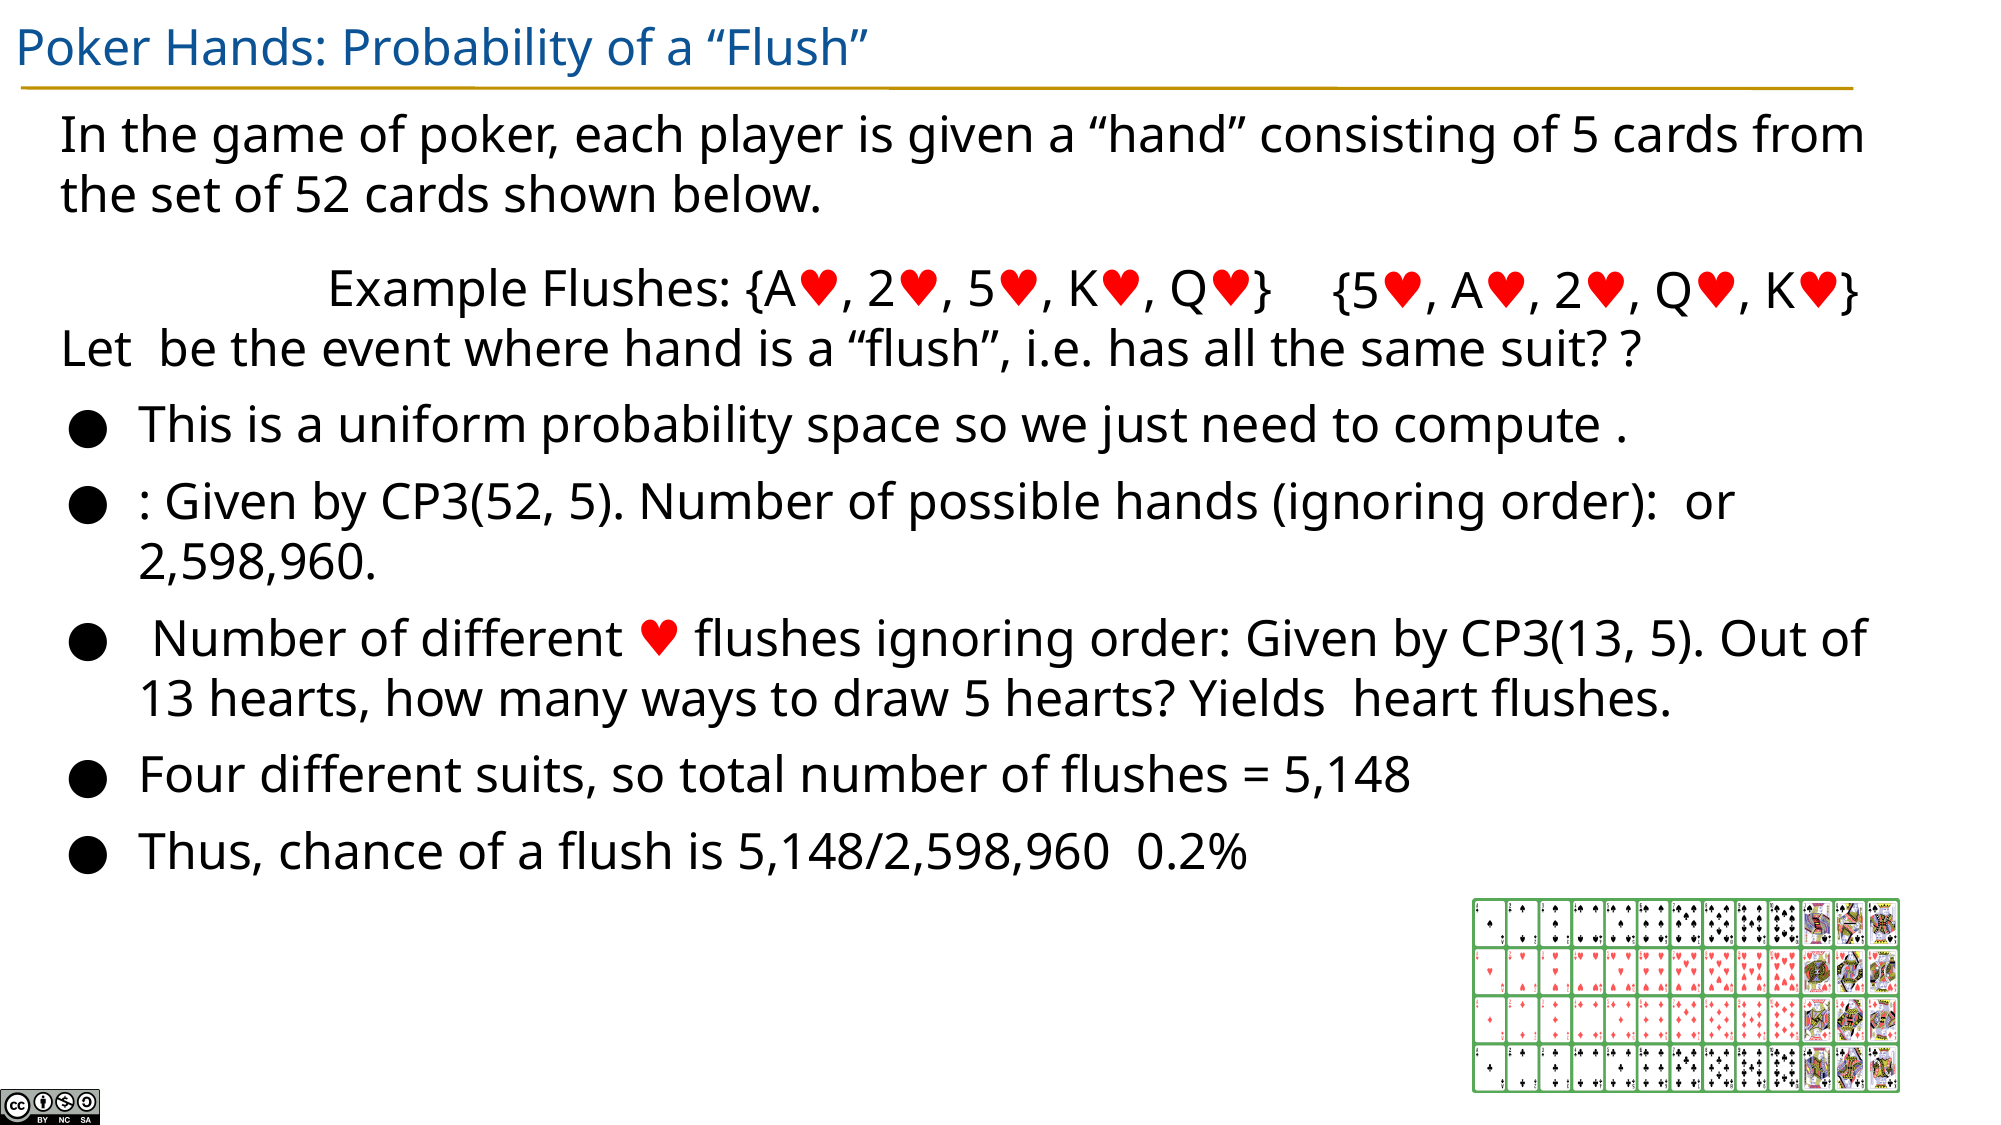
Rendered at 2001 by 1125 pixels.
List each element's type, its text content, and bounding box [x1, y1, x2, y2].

text_box {5♥, A♥, 2♥, Q♥, K♥} [1318, 250, 2000, 326]
picture [1471, 898, 1901, 1093]
title Poker Hands: Probability of a “Flush” [0, 0, 1864, 87]
text_box Example Flushes: {A♥, 2♥, 5♥, K♥, Q♥} [313, 248, 1390, 324]
picture [0, 1089, 100, 1125]
